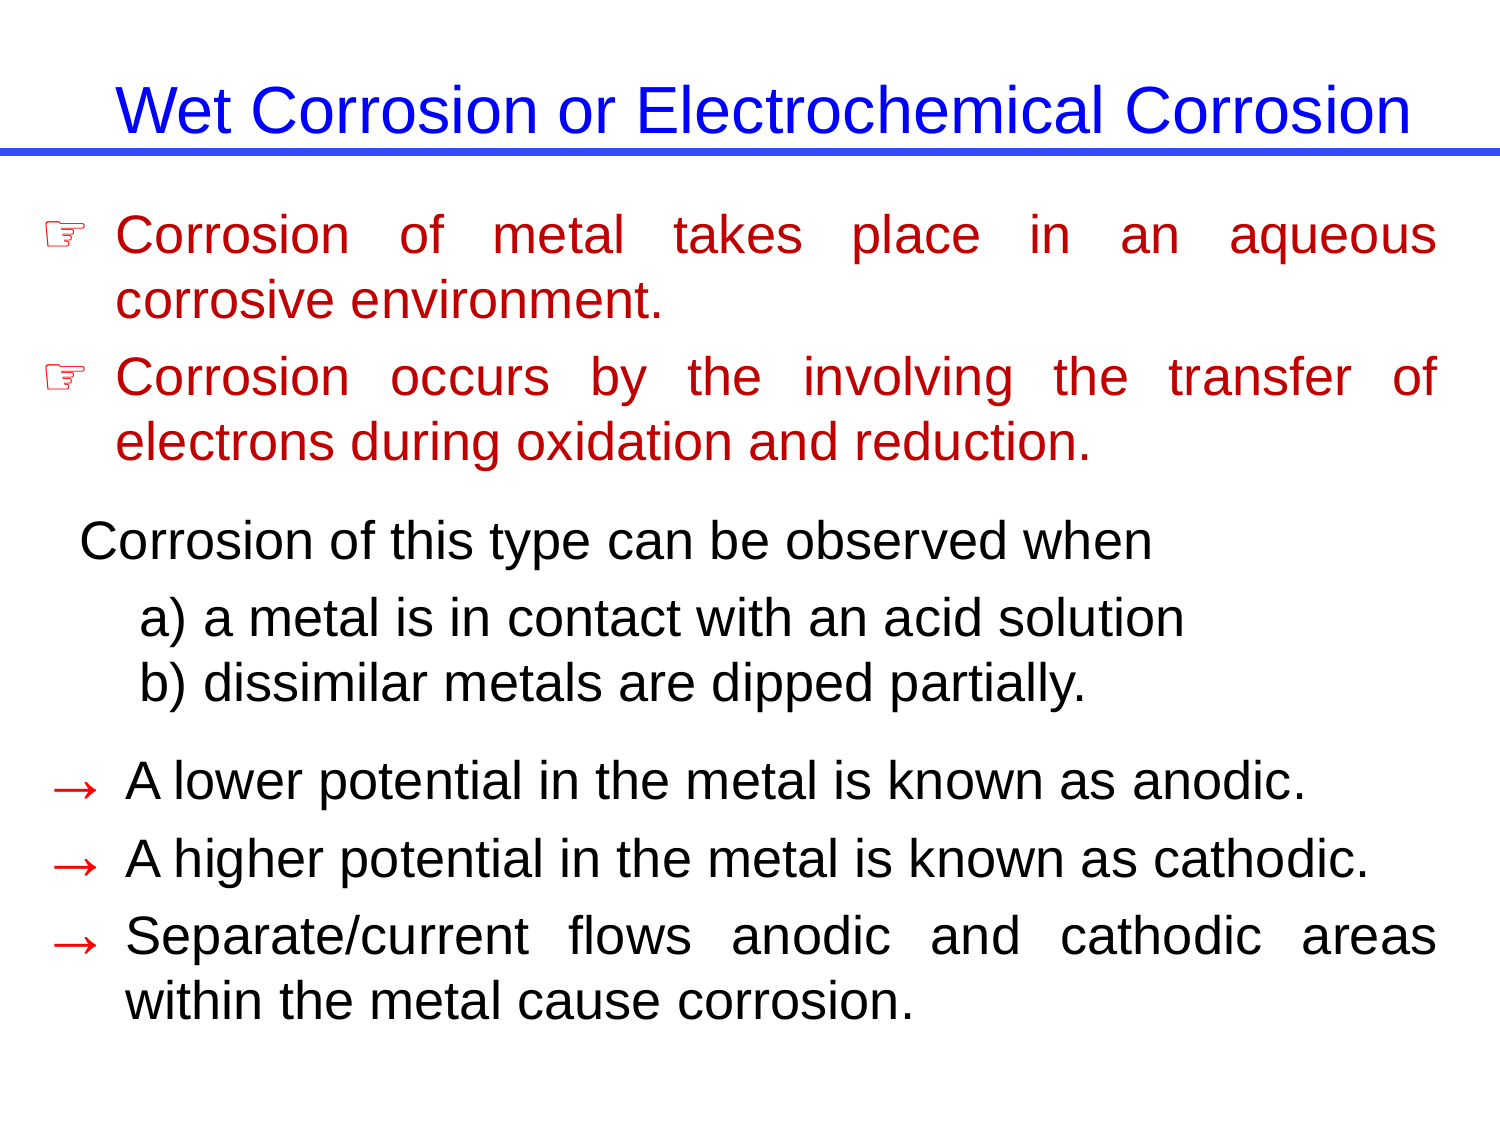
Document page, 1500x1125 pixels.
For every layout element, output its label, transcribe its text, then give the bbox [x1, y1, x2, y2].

text_box A lower potential in the metal is known as anodic. A higher potential in the metal is known as cathodic. Separate/current flows anodic and cathodic areas within the metal cause corrosion. [25, 738, 1455, 1038]
text_box Wet Corrosion or Electrochemical Corrosion [100, 59, 1455, 152]
text_box Corrosion of metal takes place in an aqueous corrosive environment. Corrosion occurs by the involving the transfer of electrons during oxidation and reduction. [25, 191, 1455, 479]
text_box Corrosion of this type can be observed when a) a metal is in contact with an acid solution b) dissimilar metals are dipped partially. [64, 497, 1455, 720]
